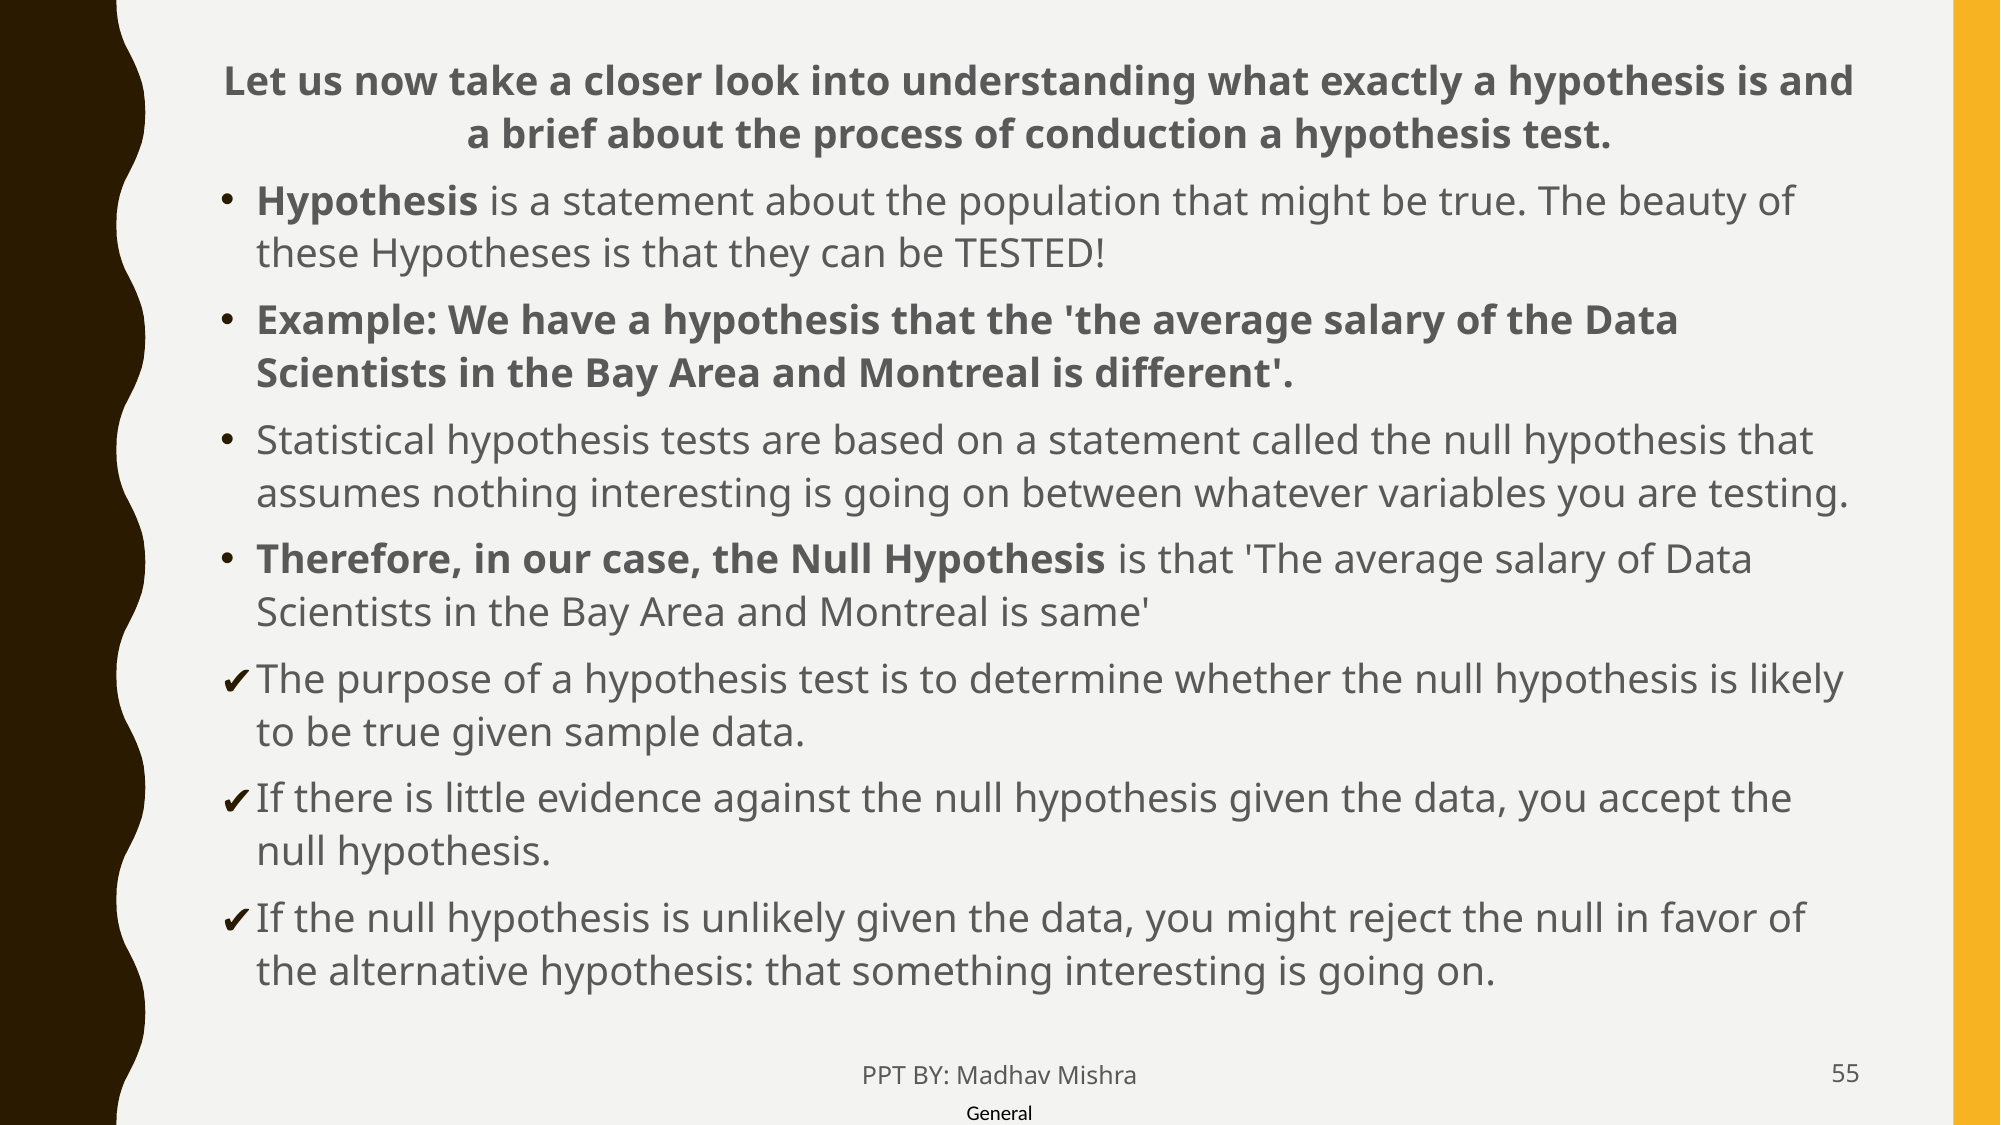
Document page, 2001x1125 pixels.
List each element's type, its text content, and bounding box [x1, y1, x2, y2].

list Let us now take a closer look into understanding what exactly a hypothesis is and a brief about the process of conduction a hypothesis test. Hypothesis is a statement about the population that might be true. The beauty of these Hypotheses is that they can be TESTED! Example: We have a hypothesis that the 'the average salary of the Data Scientists in the Bay Area and Montreal is different'. Statistical hypothesis tests are based on a statement called the null hypothesis that assumes nothing interesting is going on between whatever variables you are testing. Therefore, in our case, the Null Hypothesis is that 'The average salary of Data Scientists in the Bay Area and Montreal is same' The purpose of a hypothesis test is to determine whether the null hypothesis is likely to be true given sample data. If there is little evidence against the null hypothesis given the data, you accept the null hypothesis. If the null hypothesis is unlikely given the data, you might reject the null in favor of the alternative hypothesis: that something interesting is going on. [205, 43, 1875, 1046]
slide_number 55 [1412, 1045, 1875, 1103]
footer PPT BY: Madhav Mishra [662, 1045, 1338, 1103]
